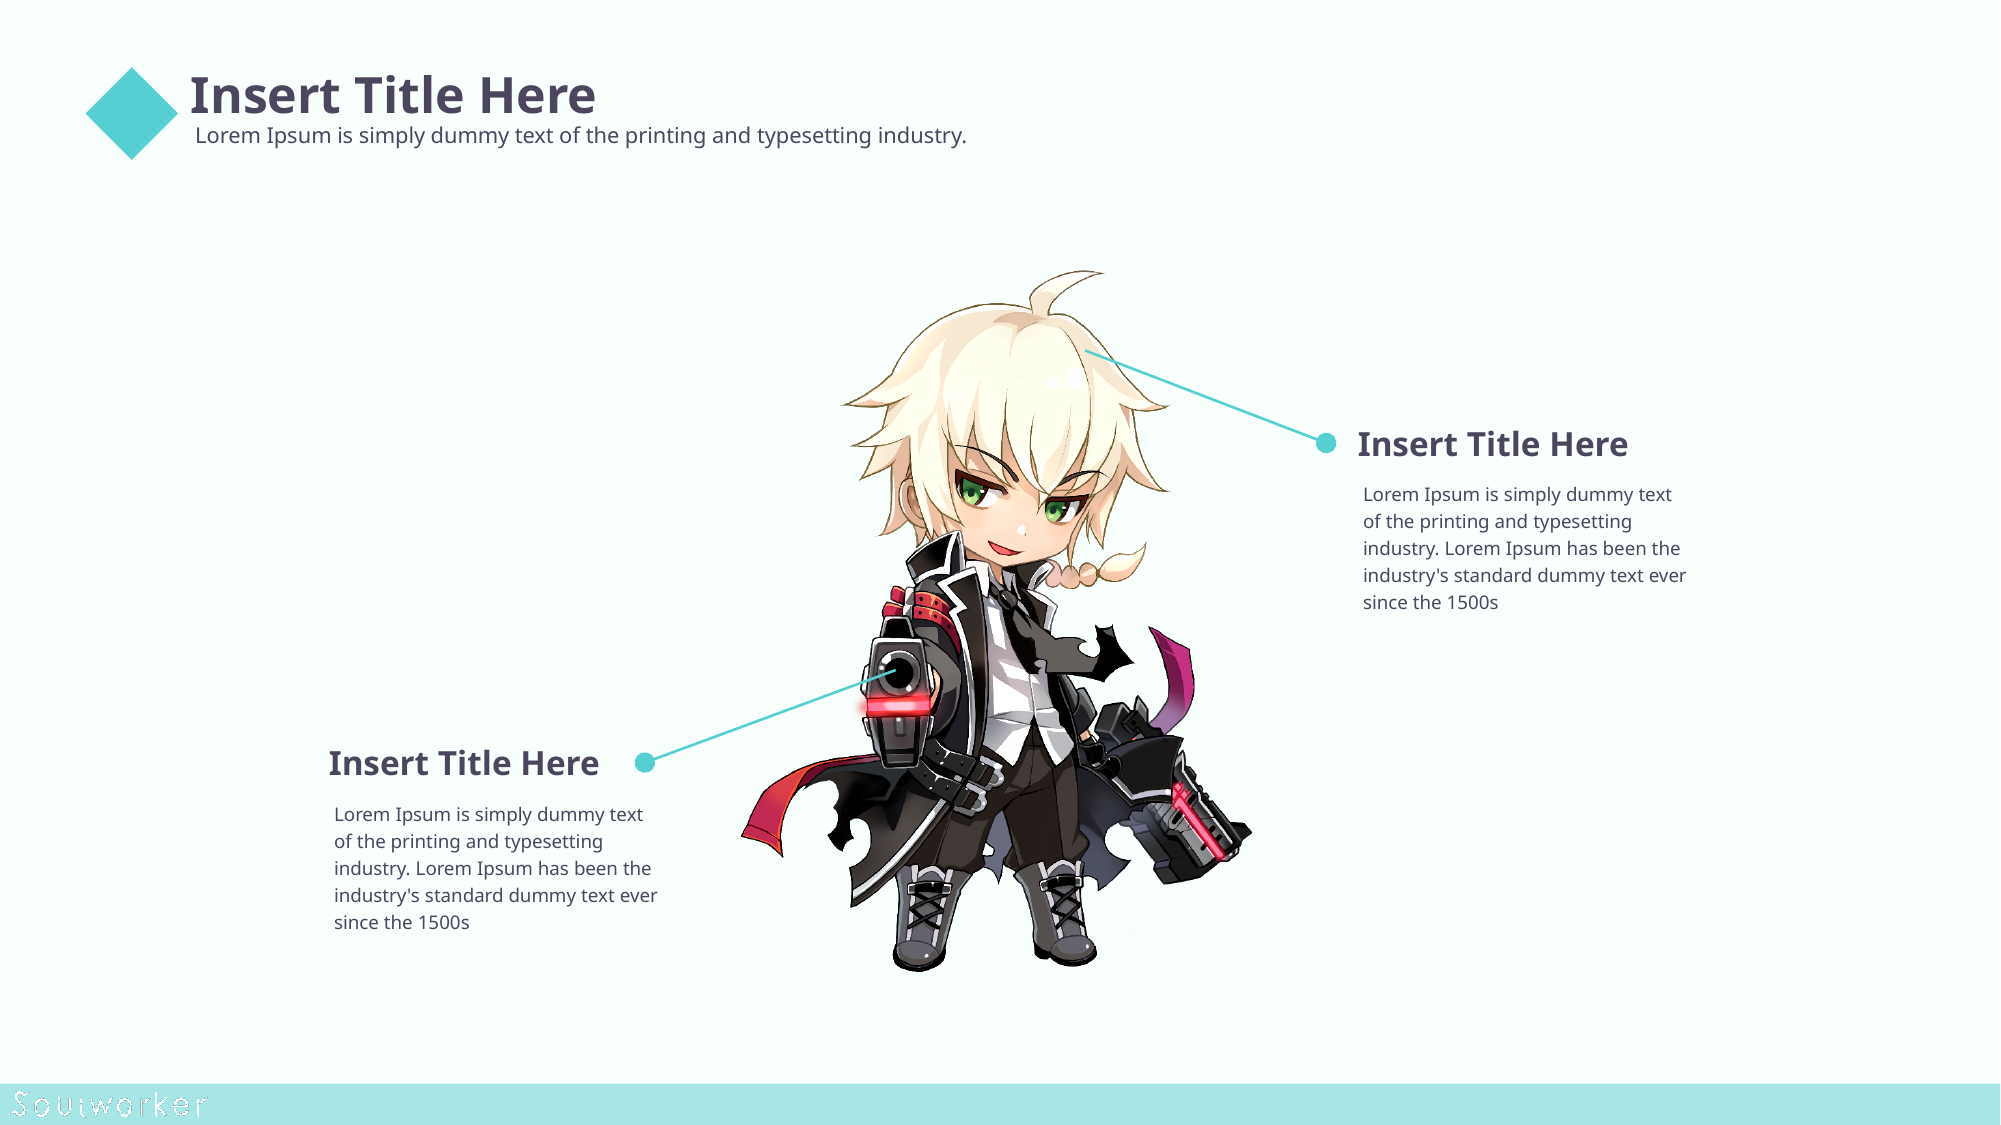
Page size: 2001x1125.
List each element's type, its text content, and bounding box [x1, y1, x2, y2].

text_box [85, 55, 982, 160]
text_box Lorem Ipsum is simply dummy text of the printing and typesetting industry. Lorem Ipsum has been the industry's standard dummy text ever since the 1500s [319, 790, 674, 941]
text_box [644, 670, 896, 763]
picture [683, 262, 1317, 977]
text_box Insert Title Here [313, 734, 616, 790]
text_box Lorem Ipsum is simply dummy text of the printing and typesetting industry. Lorem Ipsum has been the industry's standard dummy text ever since the 1500s [1348, 470, 1703, 621]
text_box Insert Title Here [1342, 415, 1645, 471]
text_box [1084, 350, 1327, 444]
picture [8, 1091, 208, 1118]
